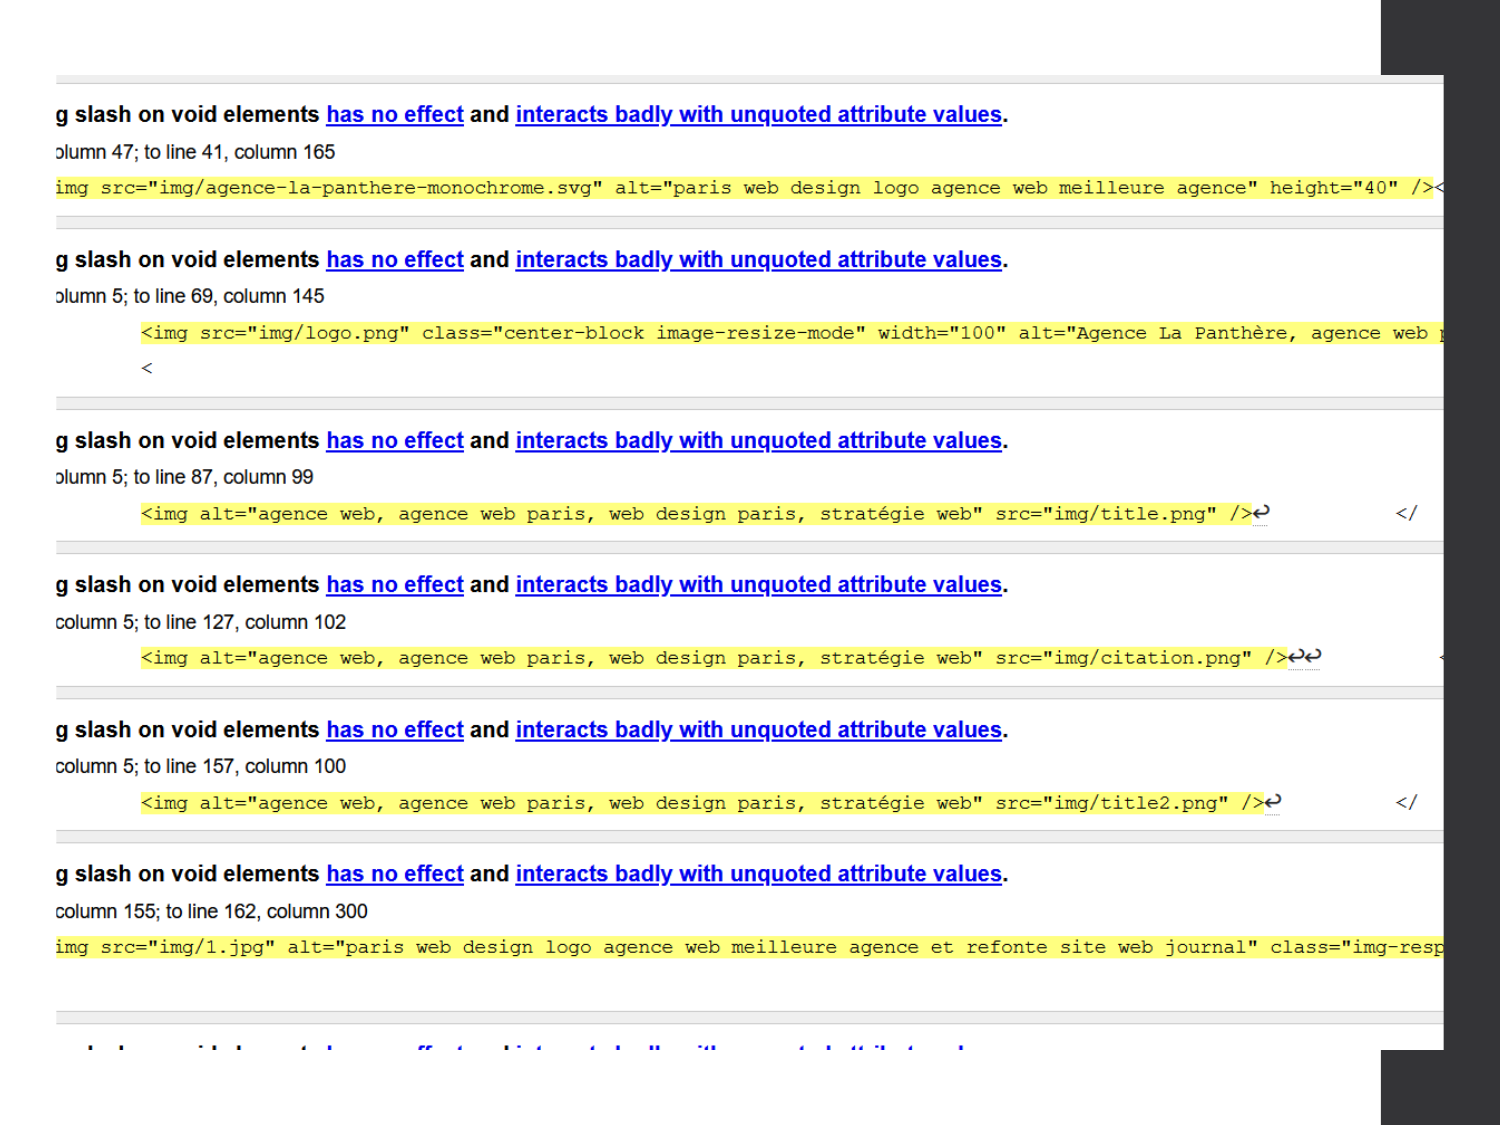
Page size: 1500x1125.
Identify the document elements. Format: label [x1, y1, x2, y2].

picture [56, 74, 1444, 1051]
